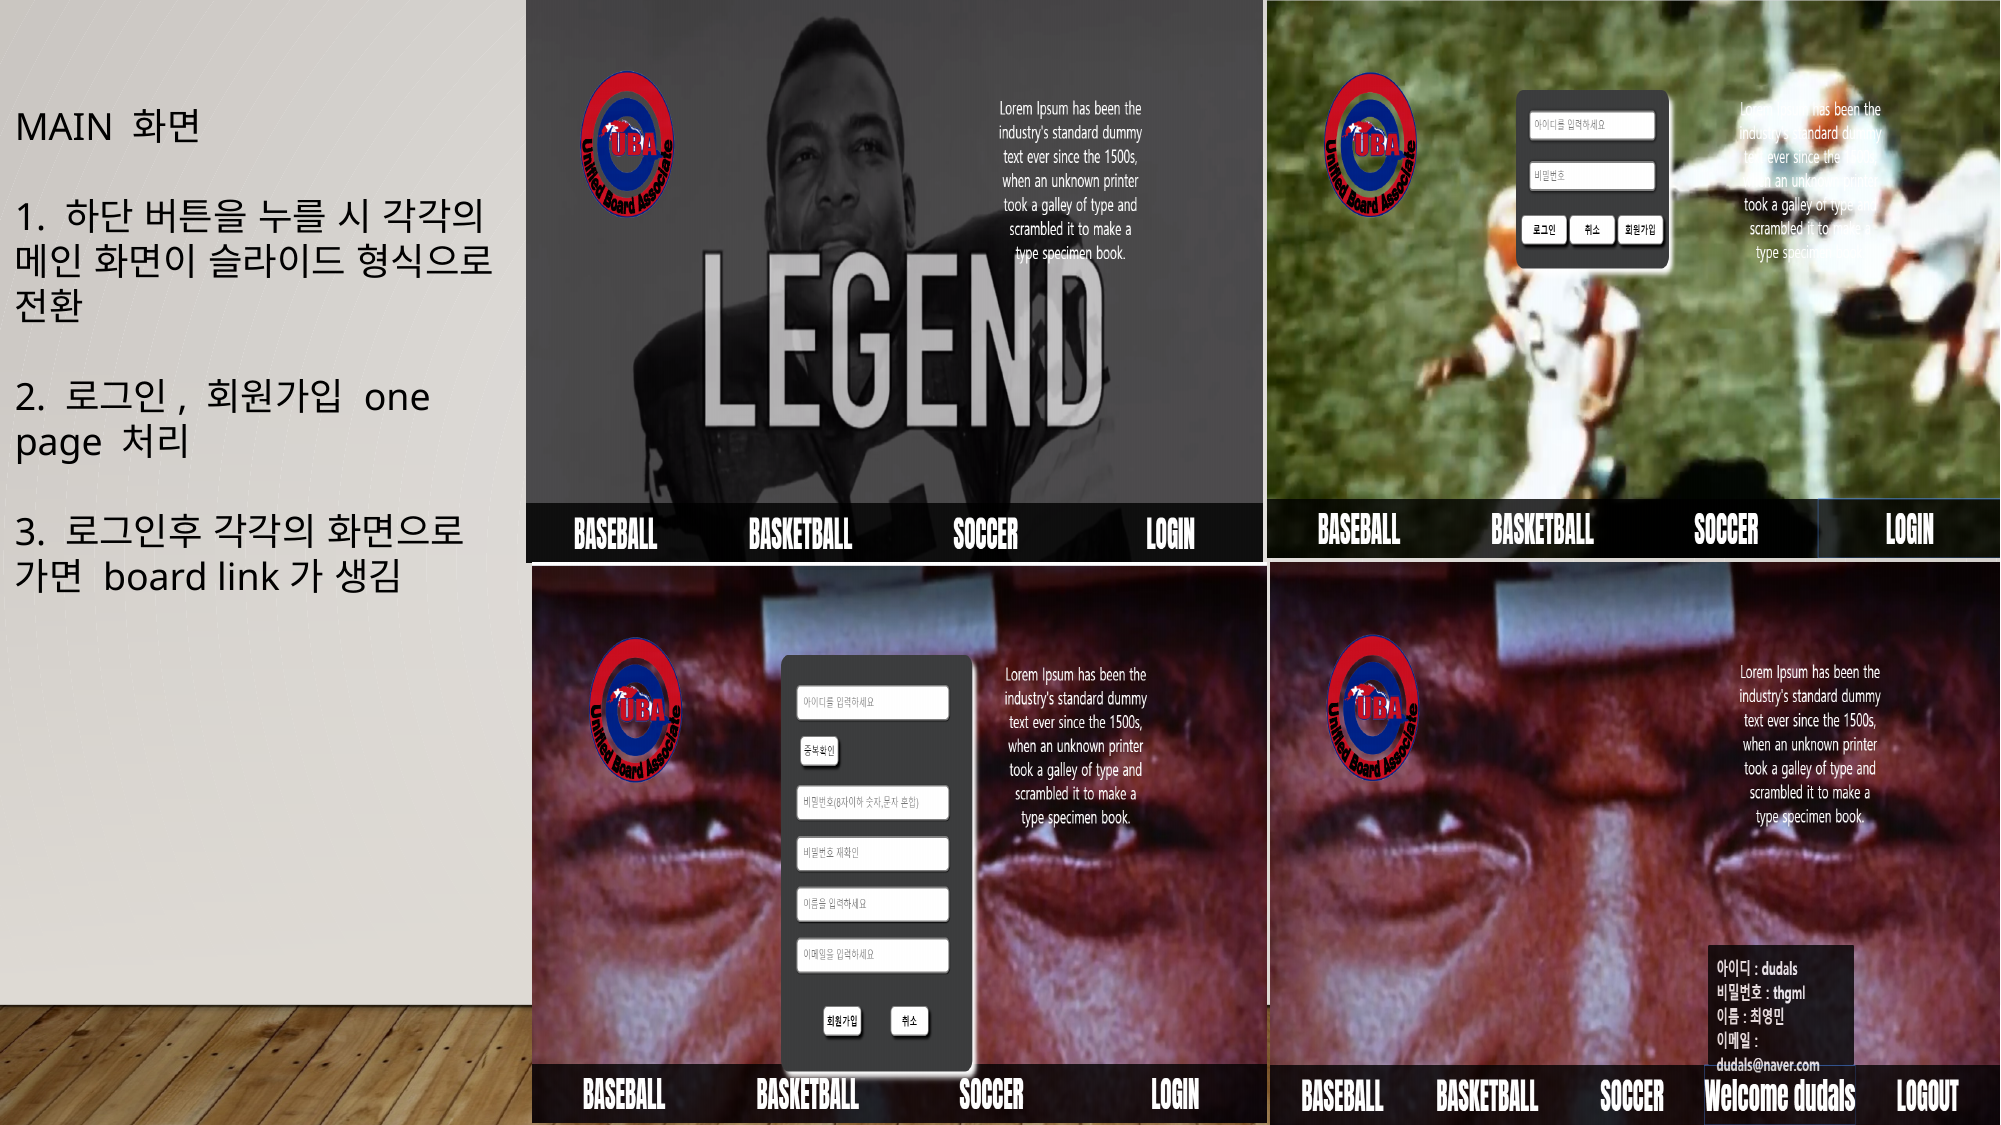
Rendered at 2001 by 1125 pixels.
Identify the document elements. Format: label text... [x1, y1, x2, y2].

picture [0, 562, 2000, 1125]
picture [1267, 0, 2000, 558]
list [526, 0, 1263, 563]
text_box MAIN 화면 1. 하단 버튼을 누를 시 각각의 메인 화면이 슬라이드 형식으로 전환 2. 로그인, 회원가입 one page 처리 3. 로그인후 각각의 화면으로 가면 board link가 생김 [0, 95, 523, 606]
